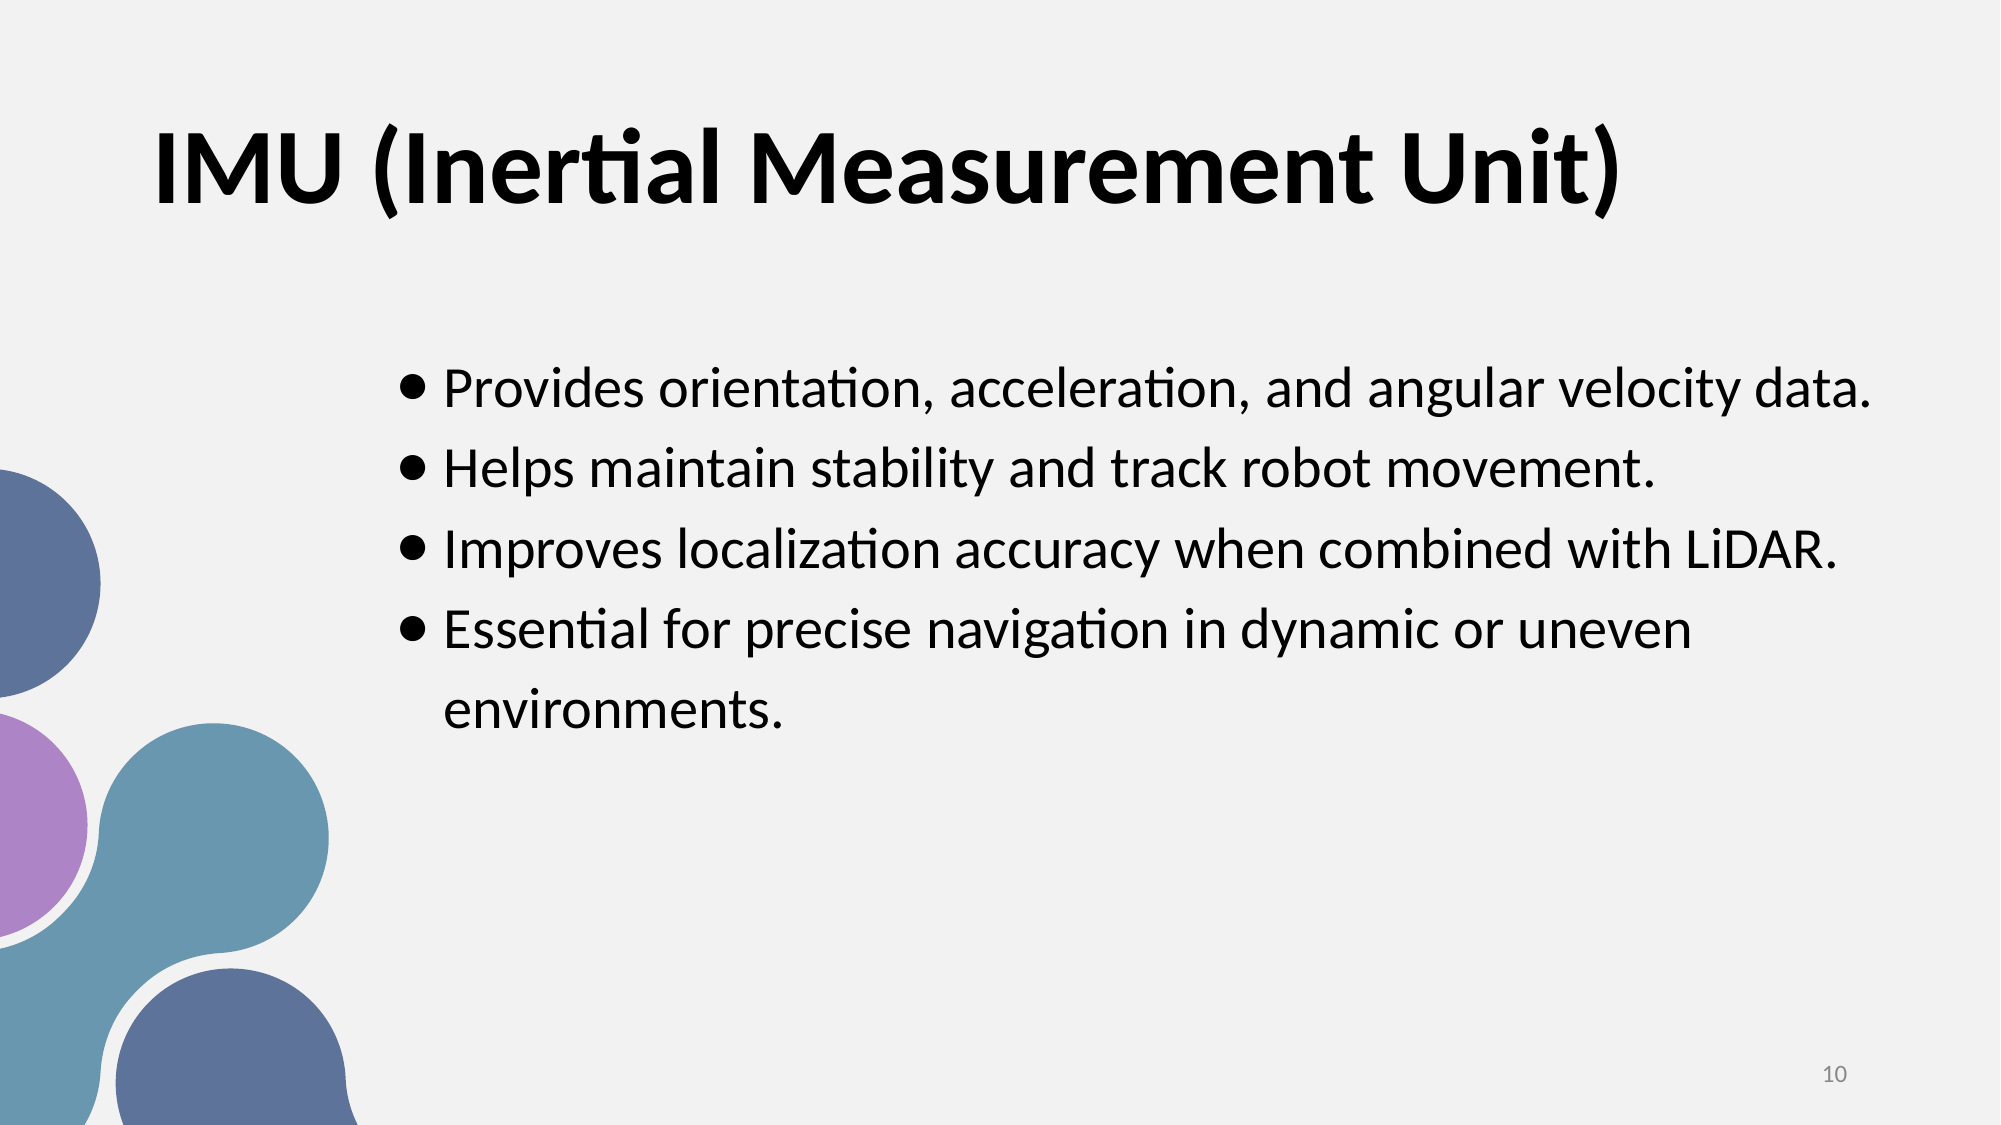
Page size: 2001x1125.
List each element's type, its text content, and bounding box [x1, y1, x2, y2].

text_box Provides orientation, acceleration, and angular velocity data. Helps maintain stability and track robot movement. Improves localization accuracy when combined with LiDAR. Essential for precise navigation in dynamic or uneven environments. [353, 323, 1899, 1015]
slide_number 10 [1412, 1042, 1863, 1103]
title IMU (Inertial Measurement Unit) [137, 59, 1863, 278]
